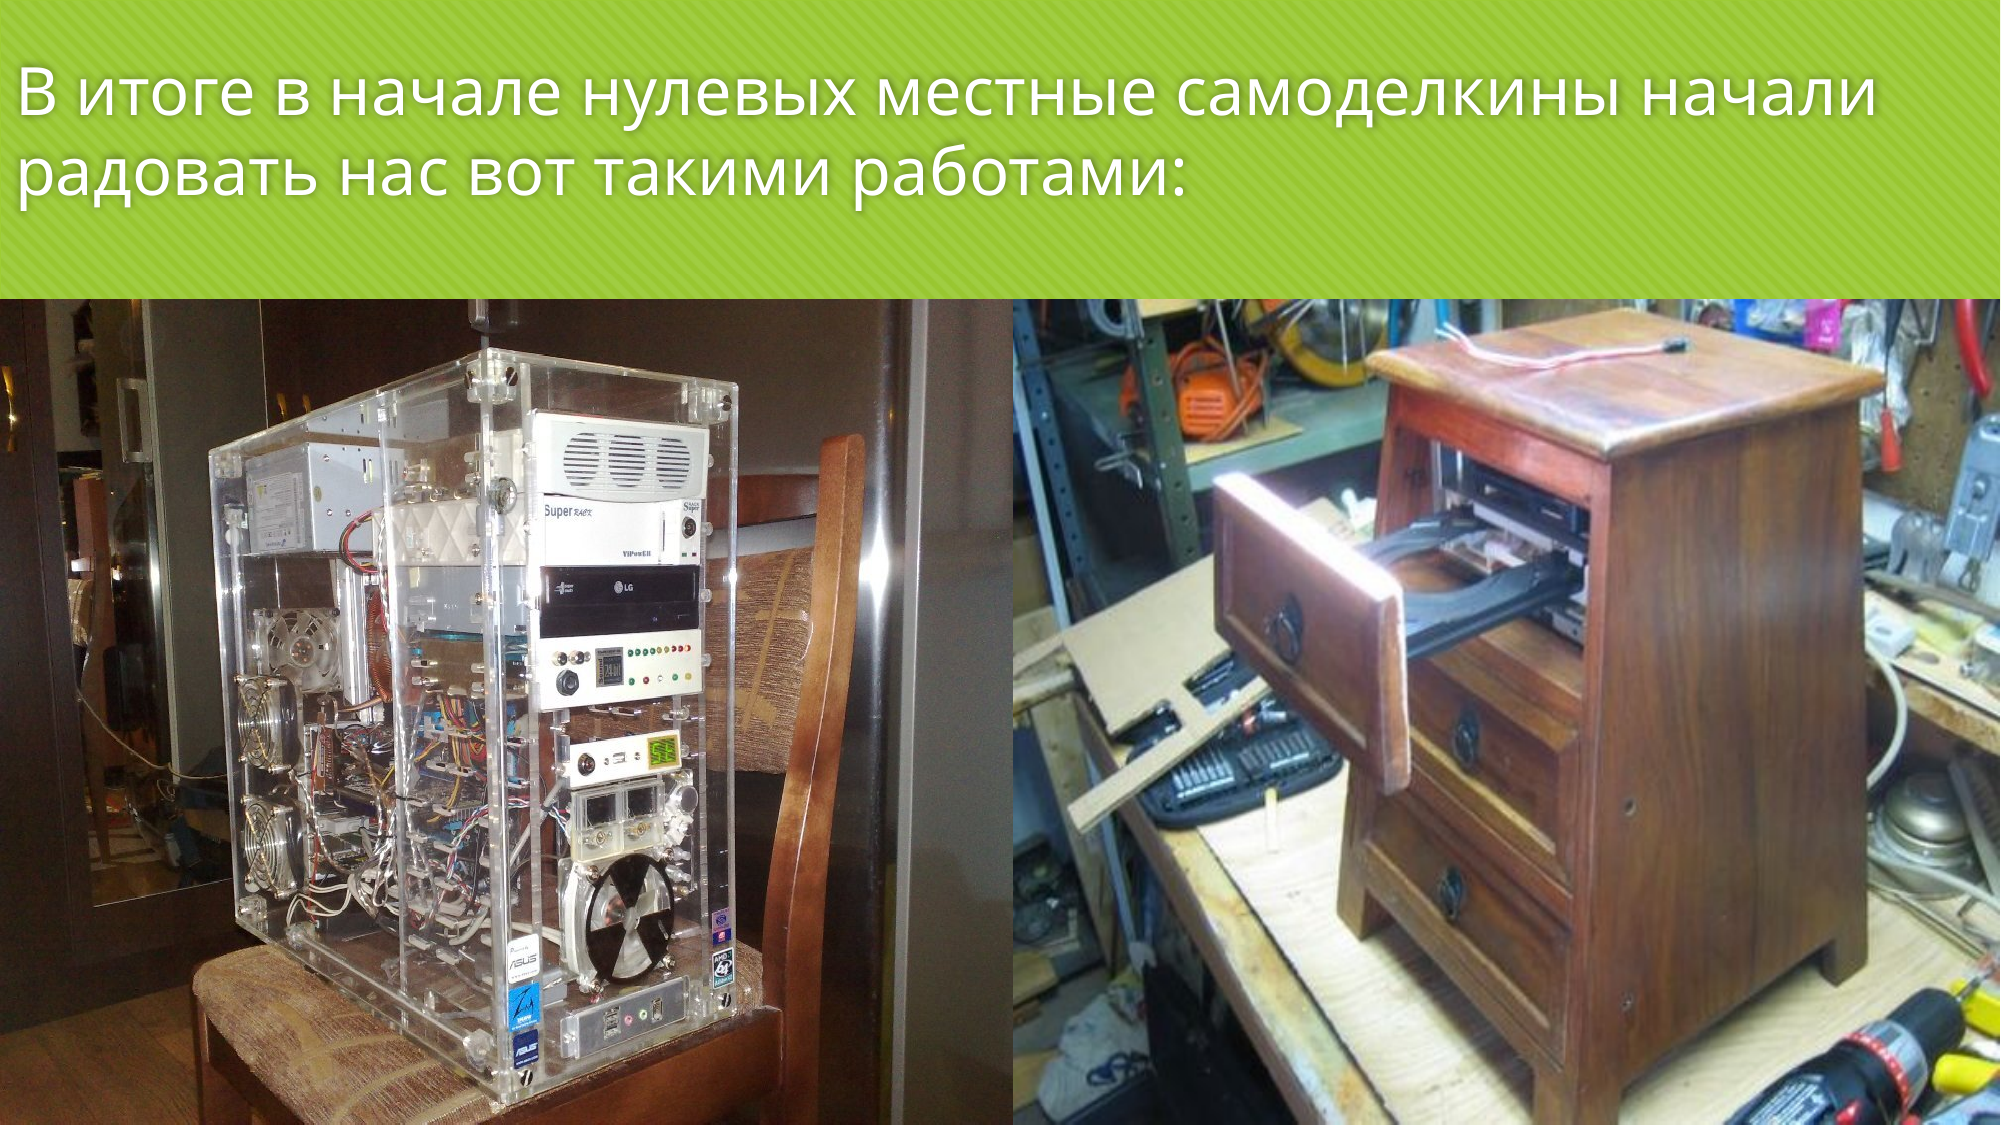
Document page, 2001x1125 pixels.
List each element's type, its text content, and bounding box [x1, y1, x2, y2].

picture [0, 299, 2000, 1125]
list В итоге в начале нулевых местные самоделкины начали радовать нас вот такими работами: [0, 13, 1984, 245]
